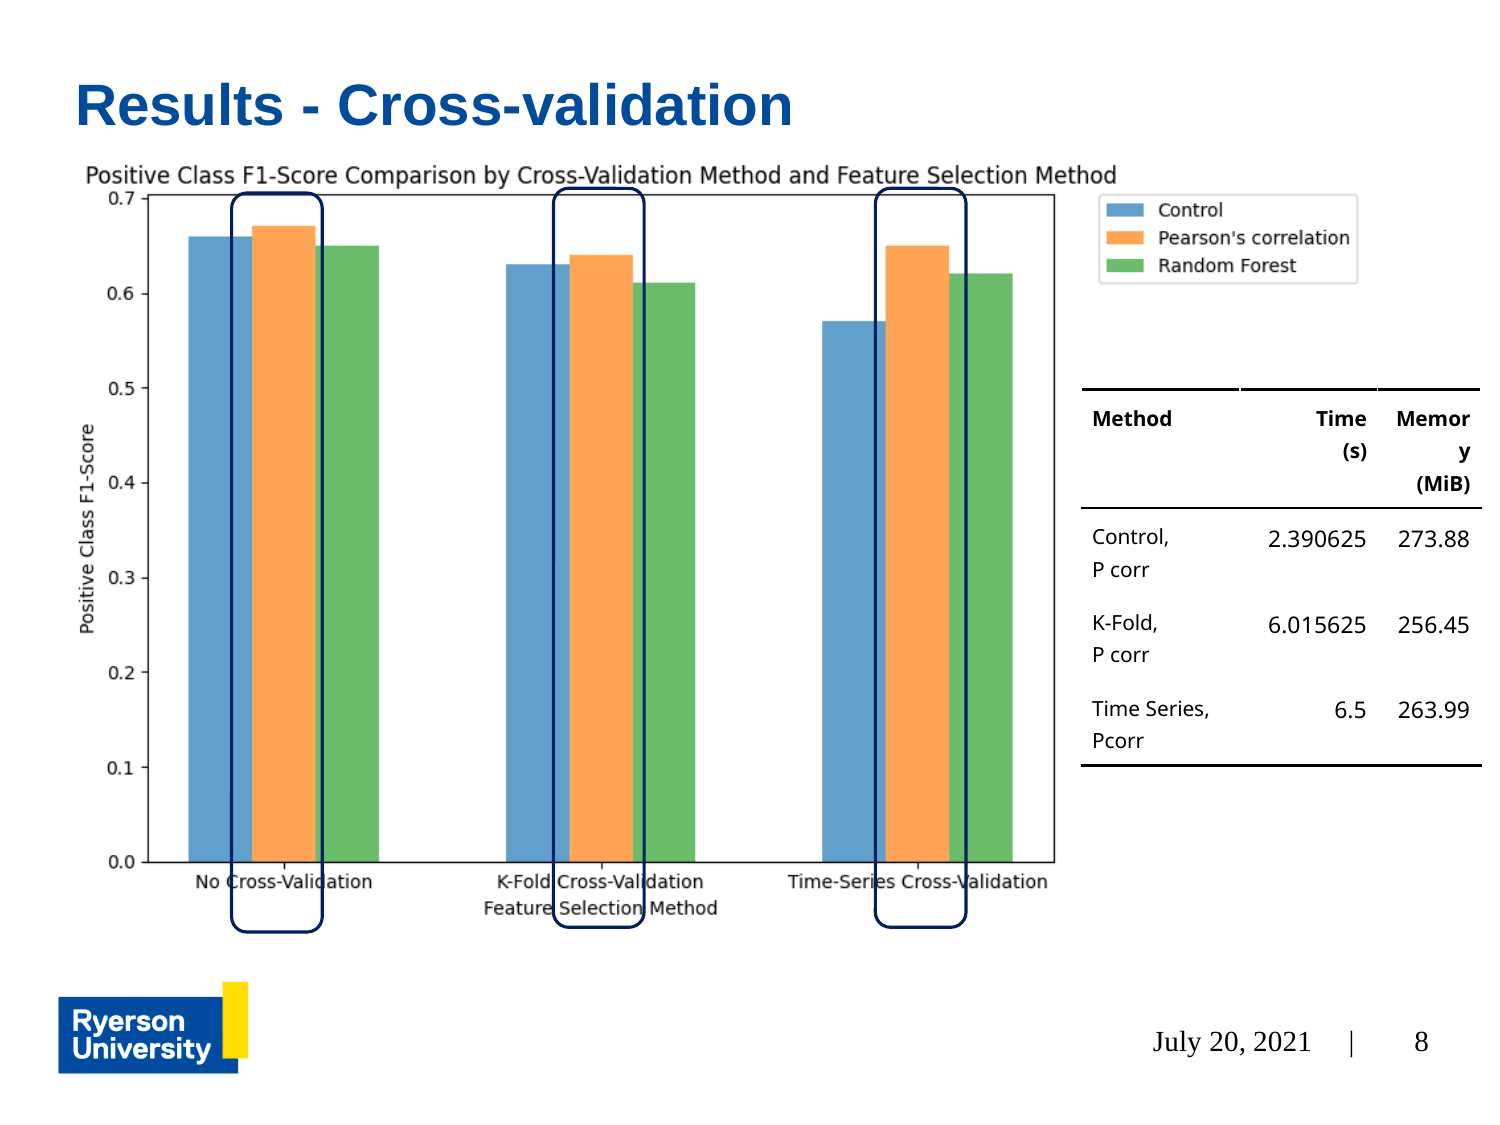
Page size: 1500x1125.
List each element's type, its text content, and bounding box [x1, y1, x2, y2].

table_cell 273.88 [1378, 509, 1480, 593]
title Results - Cross-validation [59, 64, 1446, 240]
slide_number ‹#› [1333, 1009, 1445, 1070]
table_header Memory (MiB) [1378, 391, 1480, 507]
picture [0, 0, 1500, 1125]
table_cell 263.99 [1378, 680, 1480, 764]
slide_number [1029, 1009, 1333, 1070]
table_cell 256.45 [1378, 595, 1480, 679]
